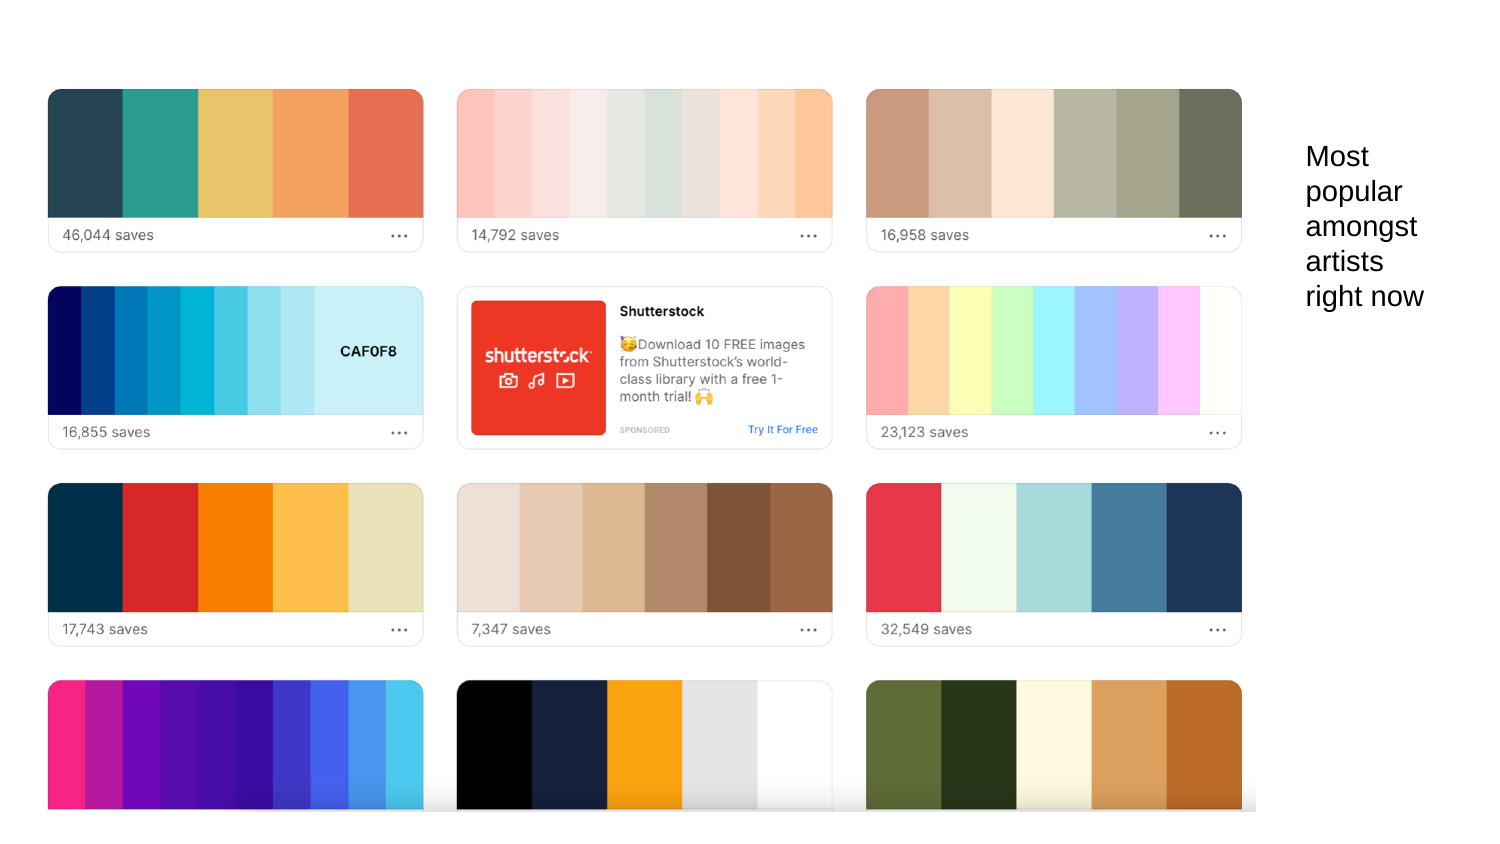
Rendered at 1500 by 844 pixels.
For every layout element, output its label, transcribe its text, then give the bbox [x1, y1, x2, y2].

text_box Most popular amongst artists right now [1290, 122, 1453, 328]
picture [32, 81, 1256, 812]
